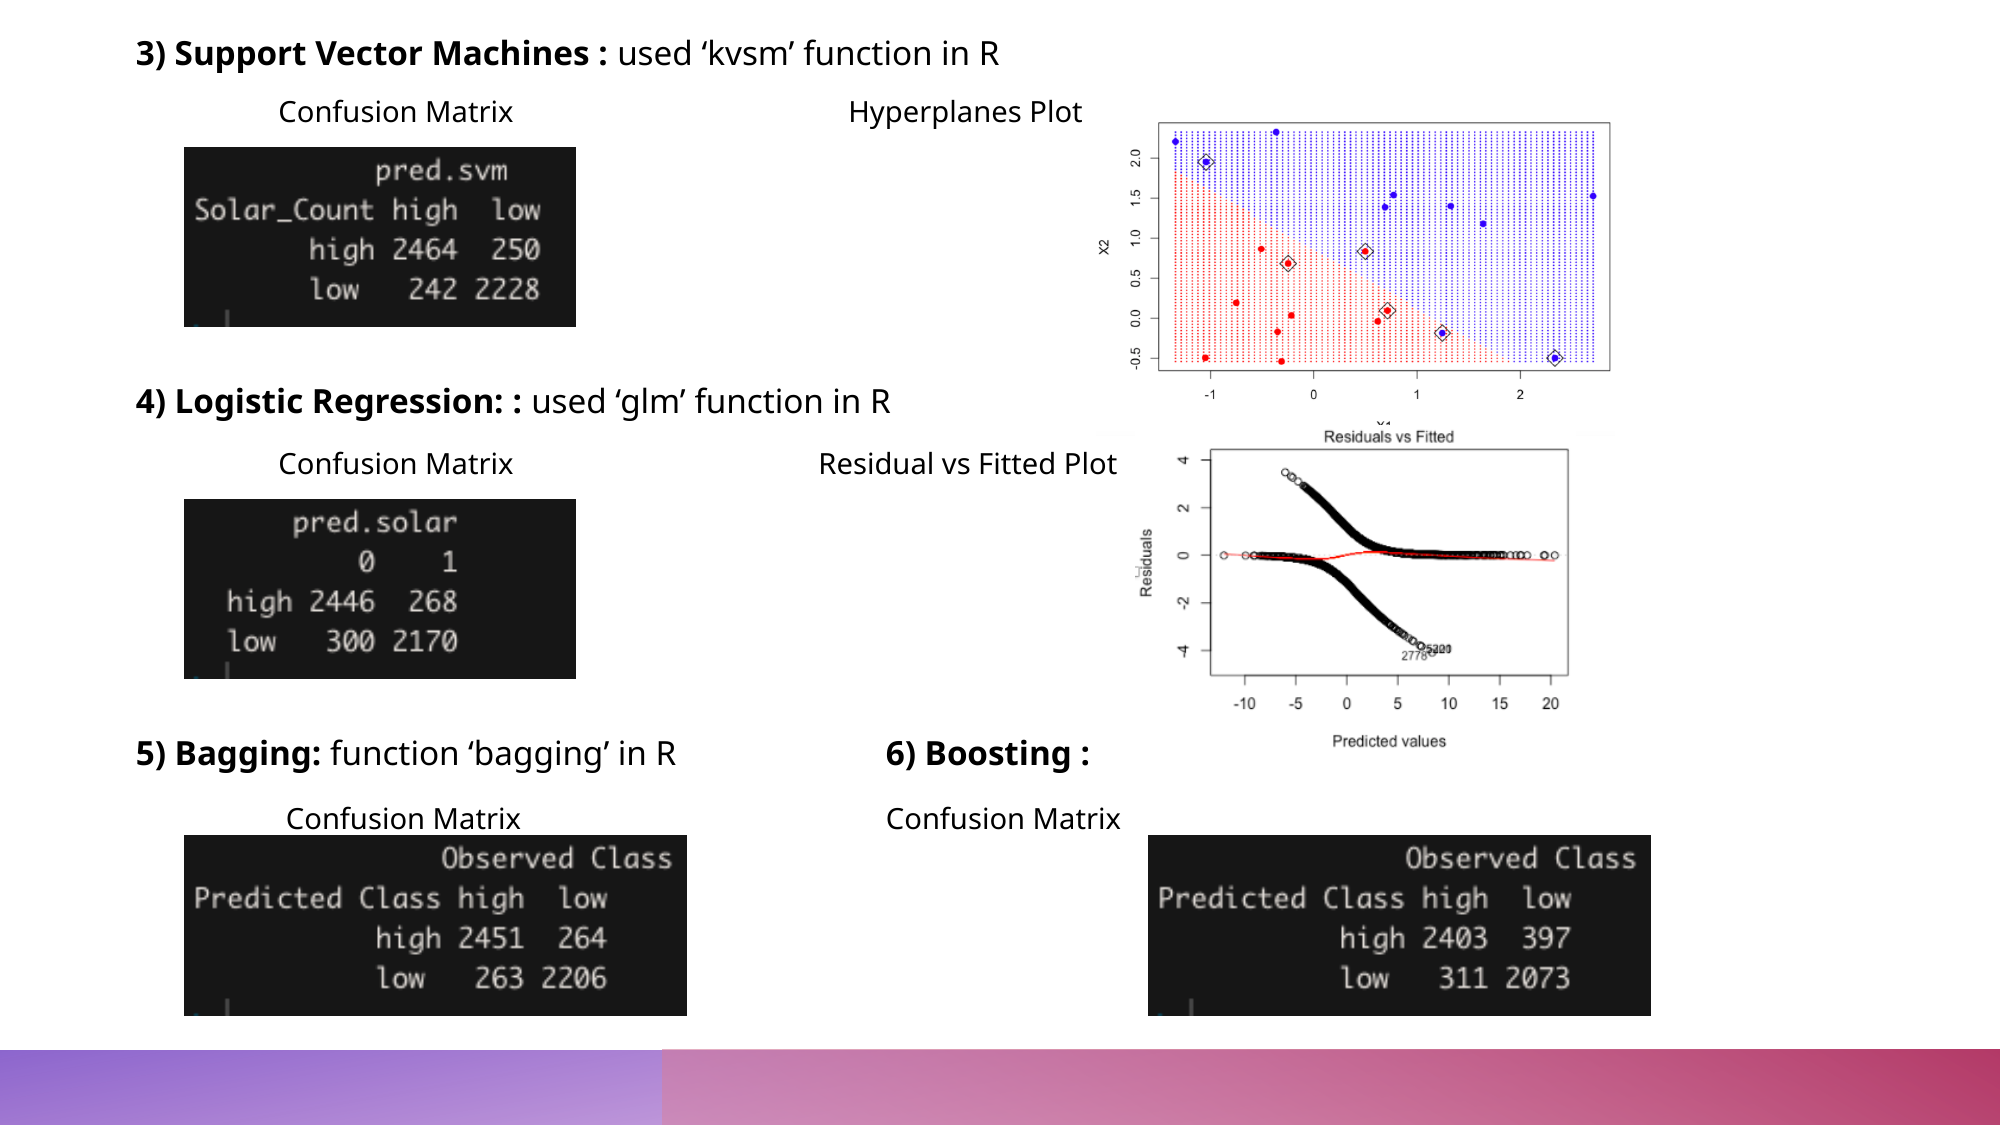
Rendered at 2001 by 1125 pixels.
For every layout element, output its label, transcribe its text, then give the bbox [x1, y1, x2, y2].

list 3) Support Vector Machines : used ‘kvsm’ function in R Confusion Matrix Hyperplanes Plot 4) Logistic Regression: : used ‘glm’ function in R Confusion Matrix Residual vs Fitted Plot 5) Bagging: function ‘bagging’ in R 6) Boosting : Confusion Matrix Confusion Matrix [135, 28, 1816, 1081]
picture [184, 498, 576, 679]
picture [184, 147, 576, 327]
picture [1096, 111, 1615, 752]
picture [184, 835, 687, 1016]
picture [1148, 835, 1651, 1016]
